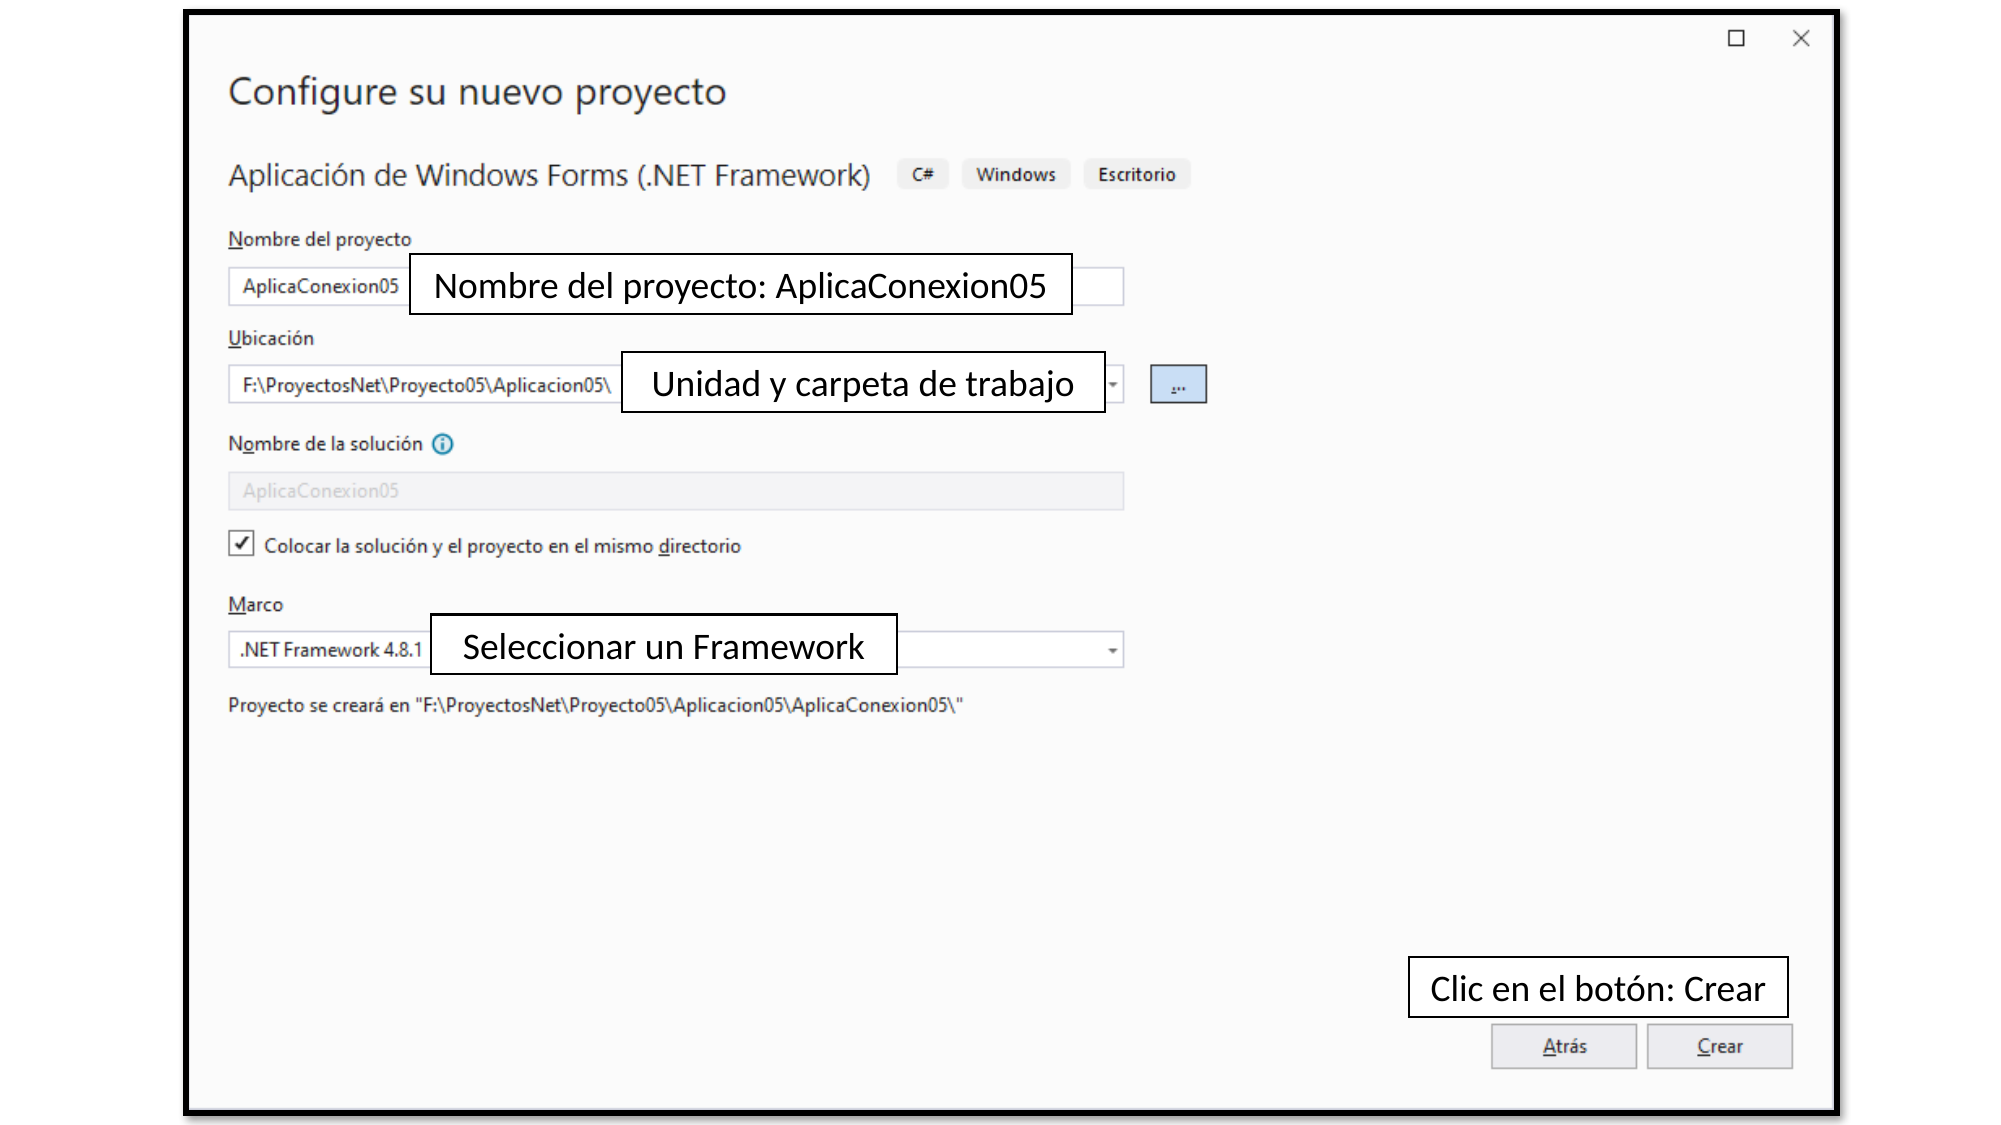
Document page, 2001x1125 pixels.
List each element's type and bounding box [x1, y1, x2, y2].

picture [188, 14, 1834, 1110]
